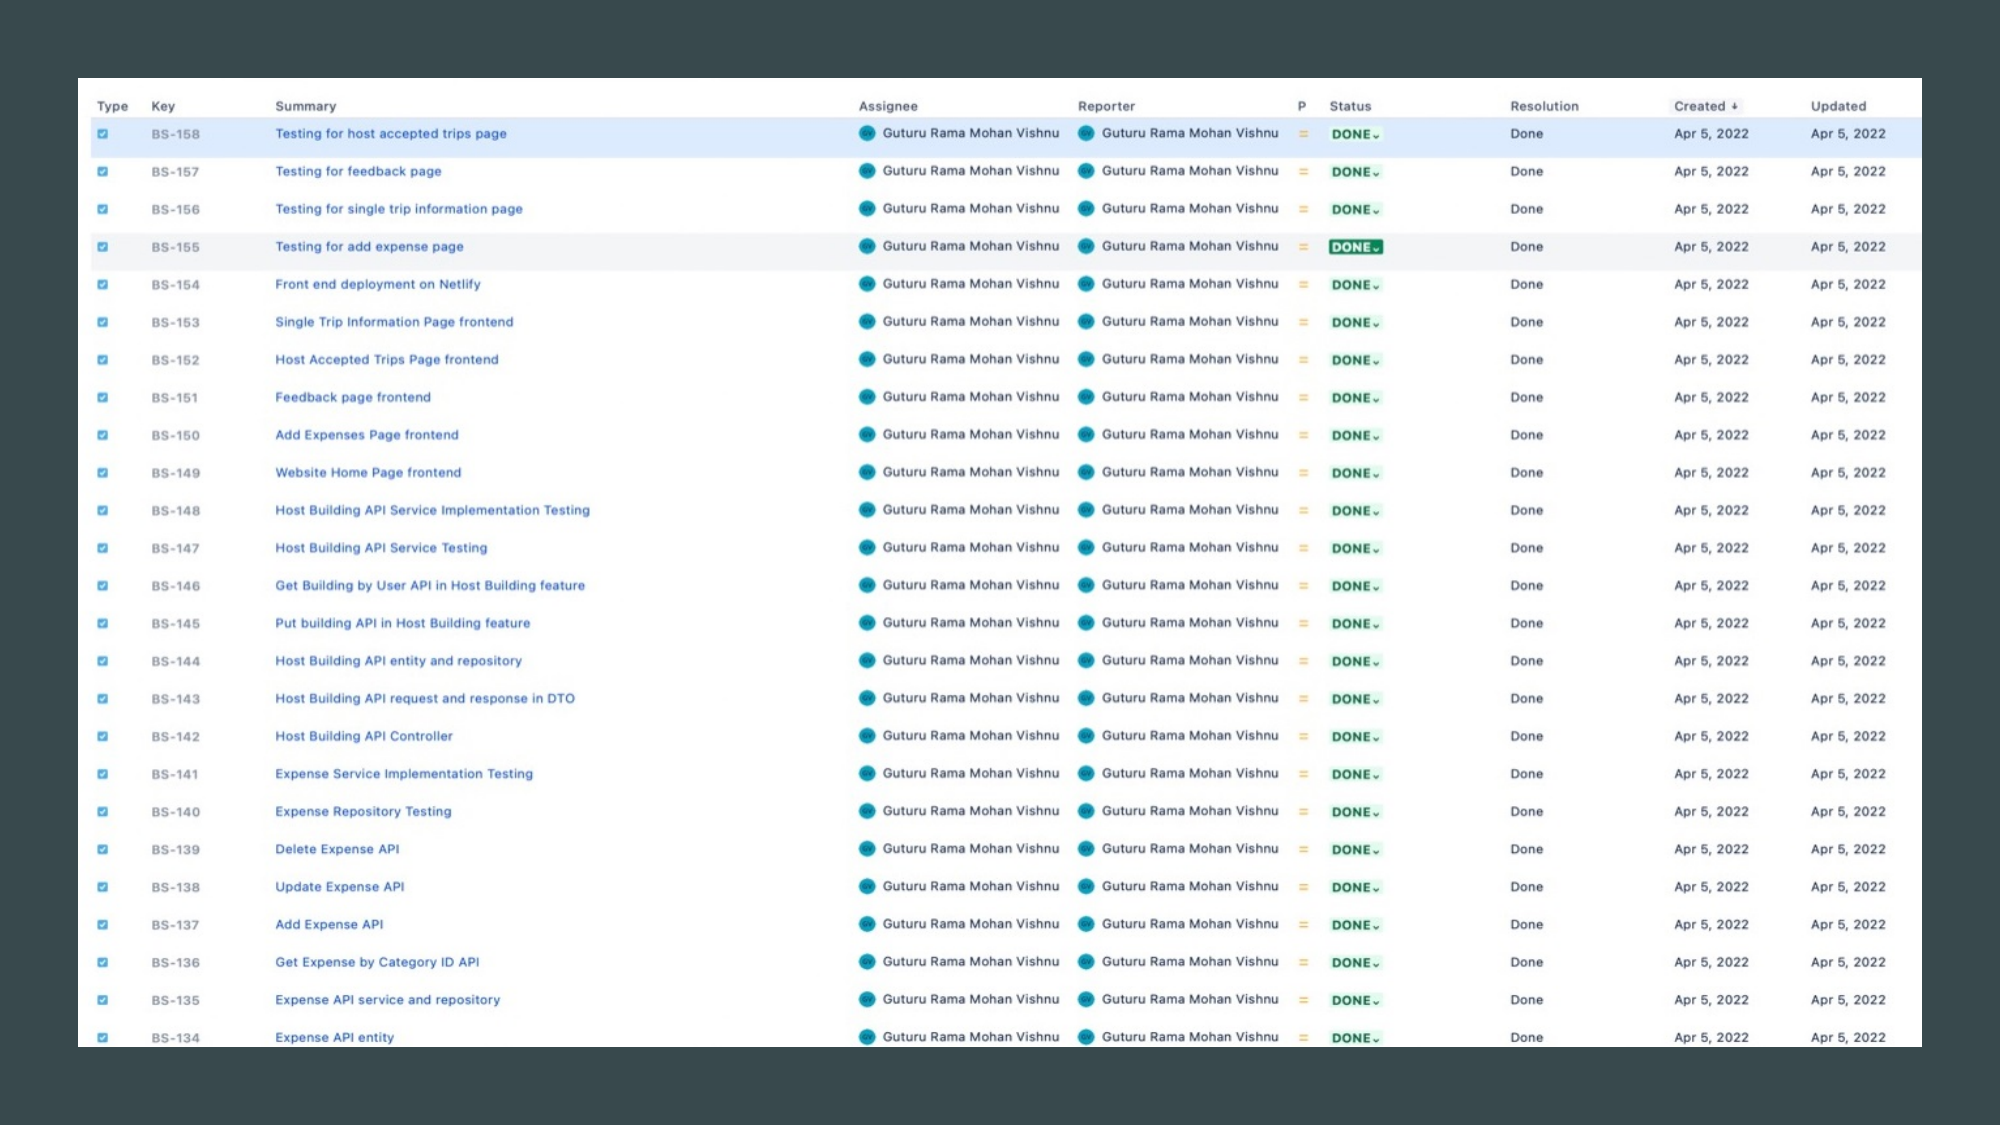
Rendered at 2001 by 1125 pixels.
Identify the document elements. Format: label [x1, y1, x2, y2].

text_box [0, 0, 2000, 1125]
picture [78, 78, 1922, 1047]
